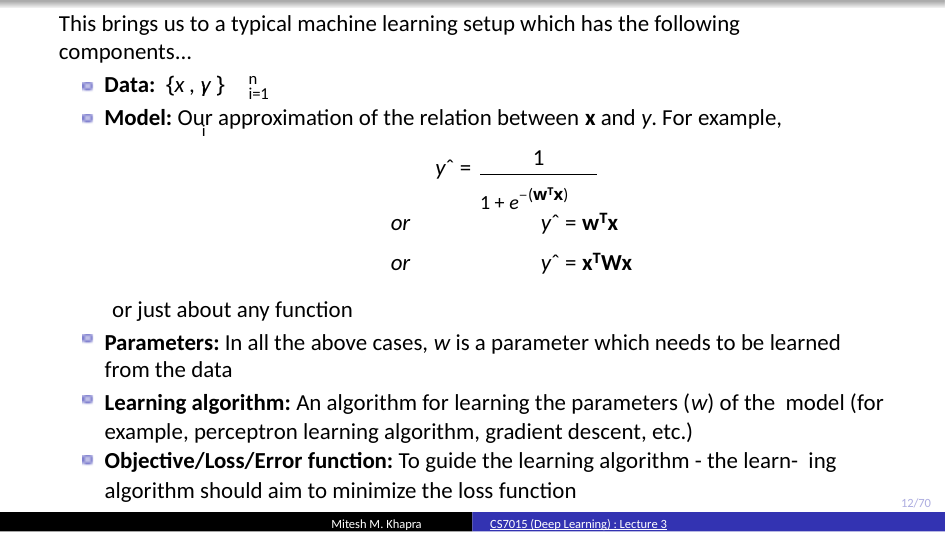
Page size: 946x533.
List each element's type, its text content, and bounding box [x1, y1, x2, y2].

text_box yˆ = 1 + e−(wTx) [429, 155, 603, 193]
text_box n [246, 65, 262, 80]
title This brings us to a typical machine learning setup which has the following components... [56, 7, 802, 98]
text_box i i [199, 130, 239, 140]
list or yˆ = wTx or yˆ = xTWx or just about any function Parameters: In all the above cases, w is a parameter which needs to be learned from the data Learning algorithm: An algorithm for learning the parameters (w) of the model (for example, perceptron learning algorithm, gradient descent, etc.) Objective/Loss/Error function: To guide the learning algorithm - the learn- ing algorithm should aim to minimize the loss function [100, 193, 891, 503]
text_box 1 [530, 140, 547, 155]
picture [82, 81, 94, 93]
picture [82, 394, 94, 406]
text_box Data: {x , y } [102, 68, 246, 98]
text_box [0, 511, 946, 532]
picture [82, 334, 94, 346]
picture [82, 455, 94, 467]
text_box Model: Our approximation of the relation between x and y. For example, [102, 100, 854, 130]
text_box i=1 [246, 80, 280, 100]
picture [0, 0, 945, 8]
picture [82, 114, 94, 125]
slide_number ‹#›/70 [894, 493, 946, 511]
